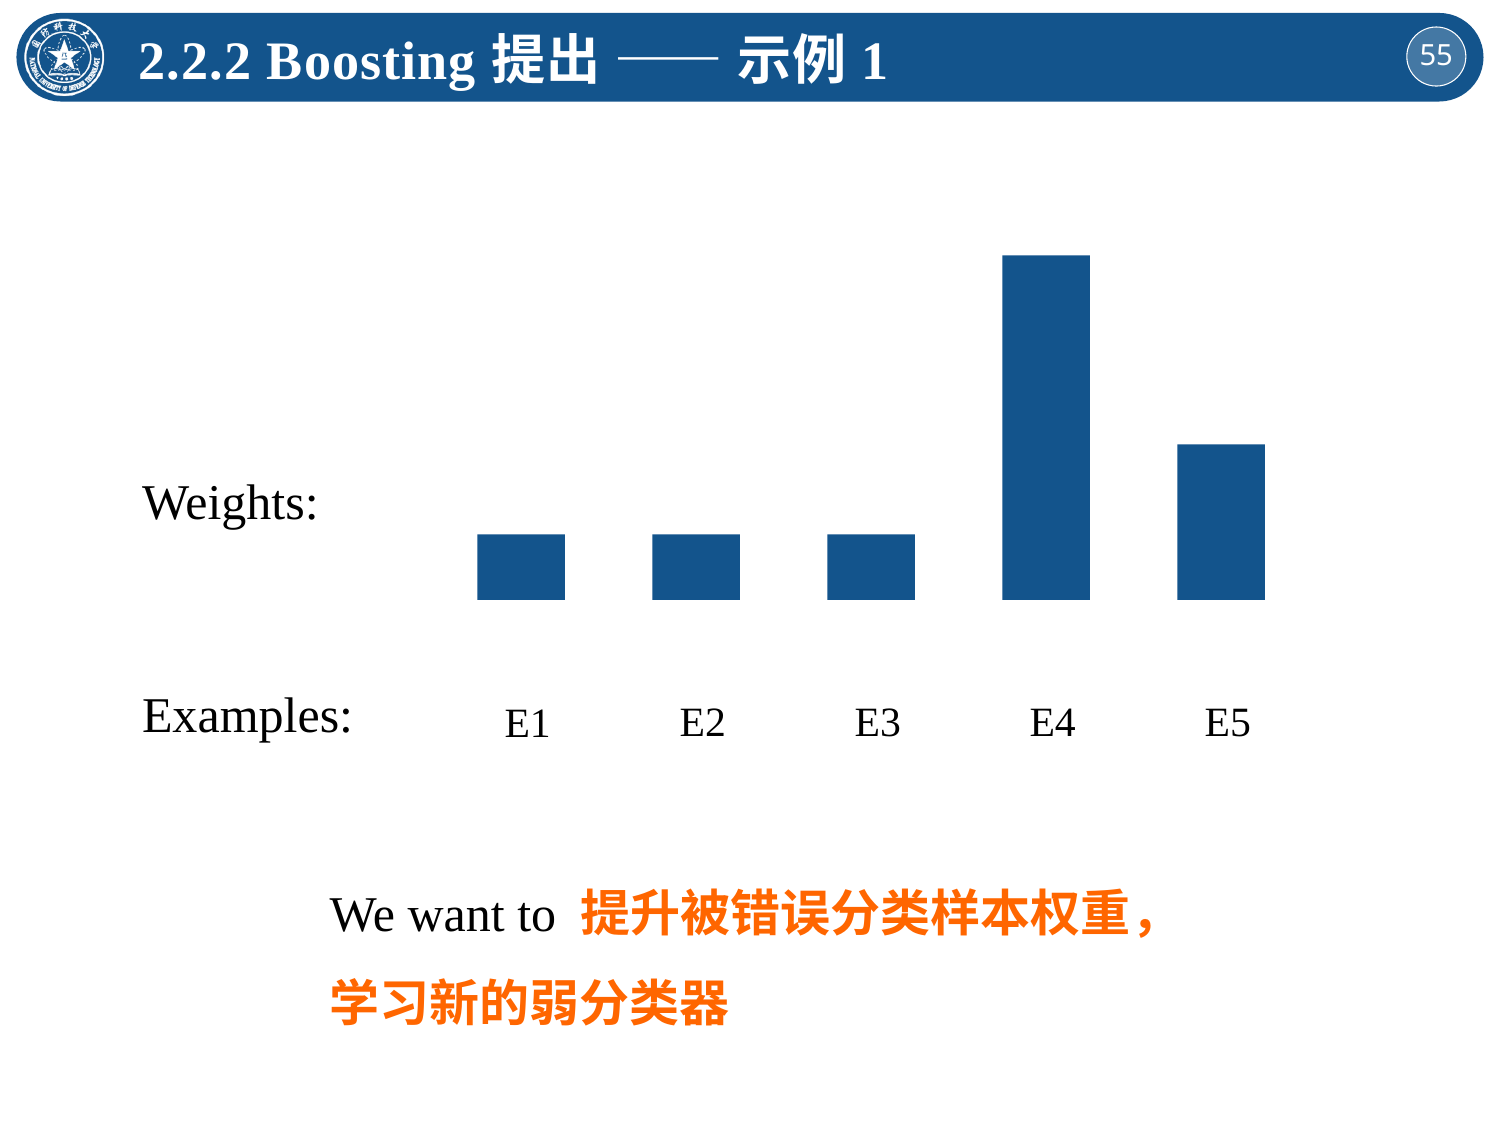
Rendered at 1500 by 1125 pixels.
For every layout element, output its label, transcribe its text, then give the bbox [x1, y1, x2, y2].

text_box [652, 534, 740, 600]
text_box [1177, 444, 1265, 600]
text_box [1002, 255, 1090, 600]
text_box Examples: [127, 674, 428, 750]
text_box 2.2.2 Boosting提出 —— 示例1 [123, 17, 1237, 98]
picture [16, 9, 111, 104]
text_box [827, 534, 915, 600]
text_box E4 [1014, 687, 1178, 753]
text_box Weights: [127, 462, 415, 538]
text_box E5 [1189, 687, 1353, 753]
text_box We want to 提升被错误分类样本权重，学习新的弱分类器 [314, 843, 1186, 1039]
text_box E1 [489, 688, 653, 754]
text_box [477, 534, 565, 600]
text_box E2 [664, 687, 828, 753]
text_box E3 [839, 687, 1003, 753]
